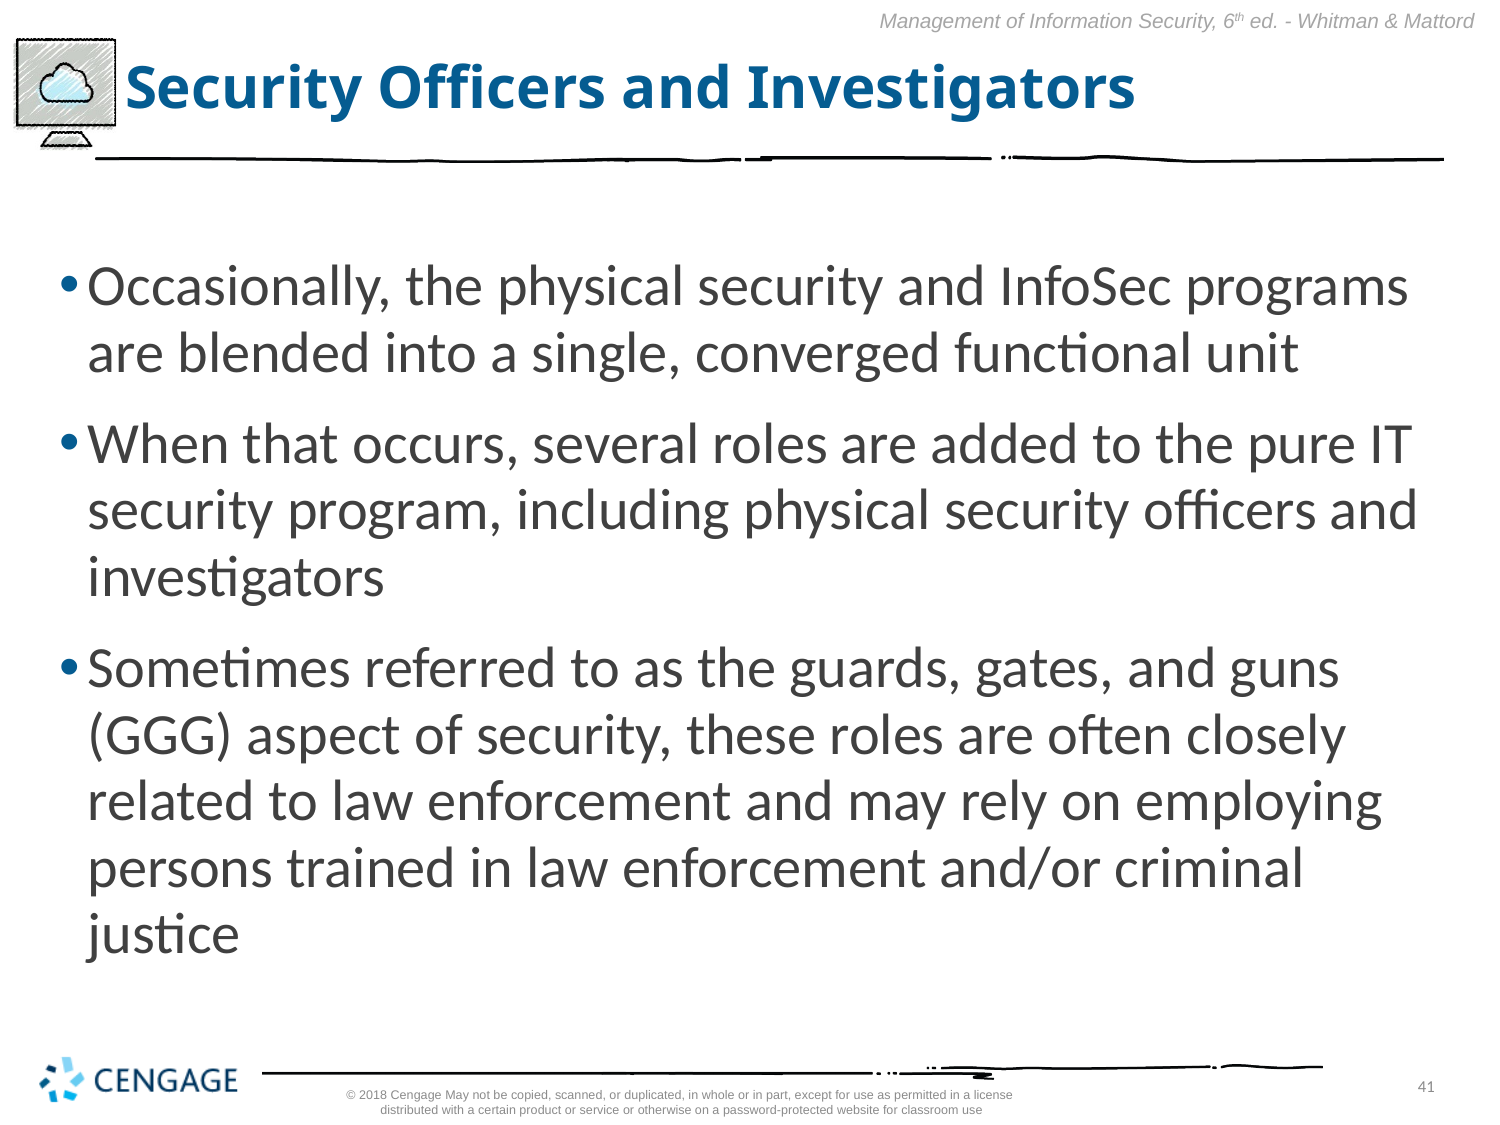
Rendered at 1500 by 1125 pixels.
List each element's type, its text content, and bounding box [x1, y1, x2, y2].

title Security Officers and Investigators [125, 60, 1442, 121]
picture [19, 1043, 250, 1115]
list Occasionally, the physical security and InfoSec programs are blended into a single, converged functional unit When that occurs, several roles are added to the pure IT security program, including physical security officers and investigators Sometimes referred to as the guards, gates, and guns (GGG) aspect of security, these roles are often closely related to law enforcement and may rely on employing persons trained in law enforcement and/or criminal justice [59, 252, 1441, 1014]
picture [95, 155, 1444, 163]
picture [13, 36, 117, 151]
picture [262, 1064, 1323, 1080]
